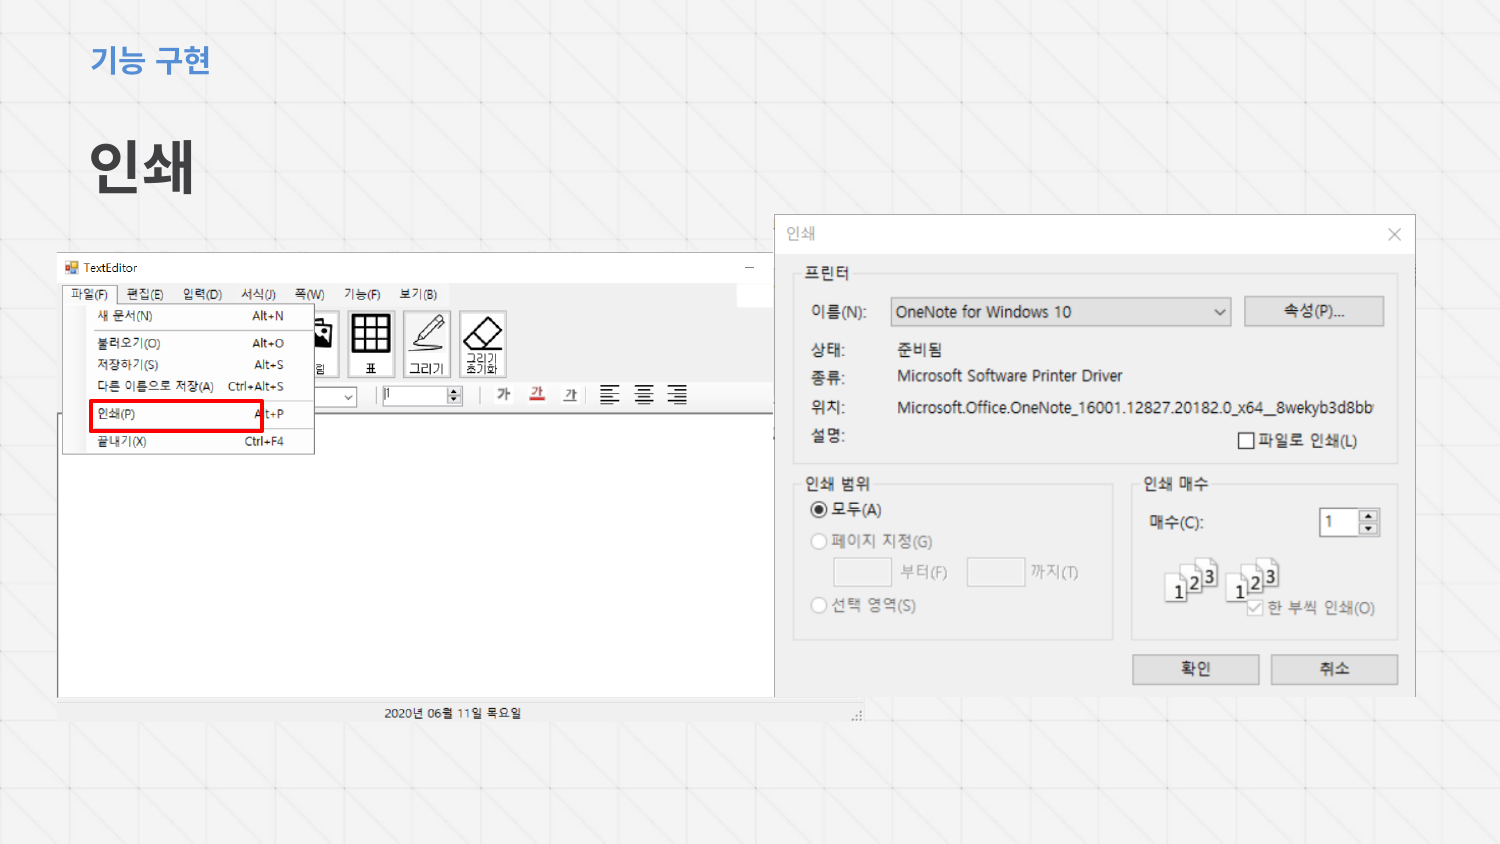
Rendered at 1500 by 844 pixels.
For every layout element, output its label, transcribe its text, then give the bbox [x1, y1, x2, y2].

picture [0, 0, 1500, 844]
text_box 인쇄 [73, 102, 1424, 230]
title 기능 구현 [75, 33, 1007, 86]
